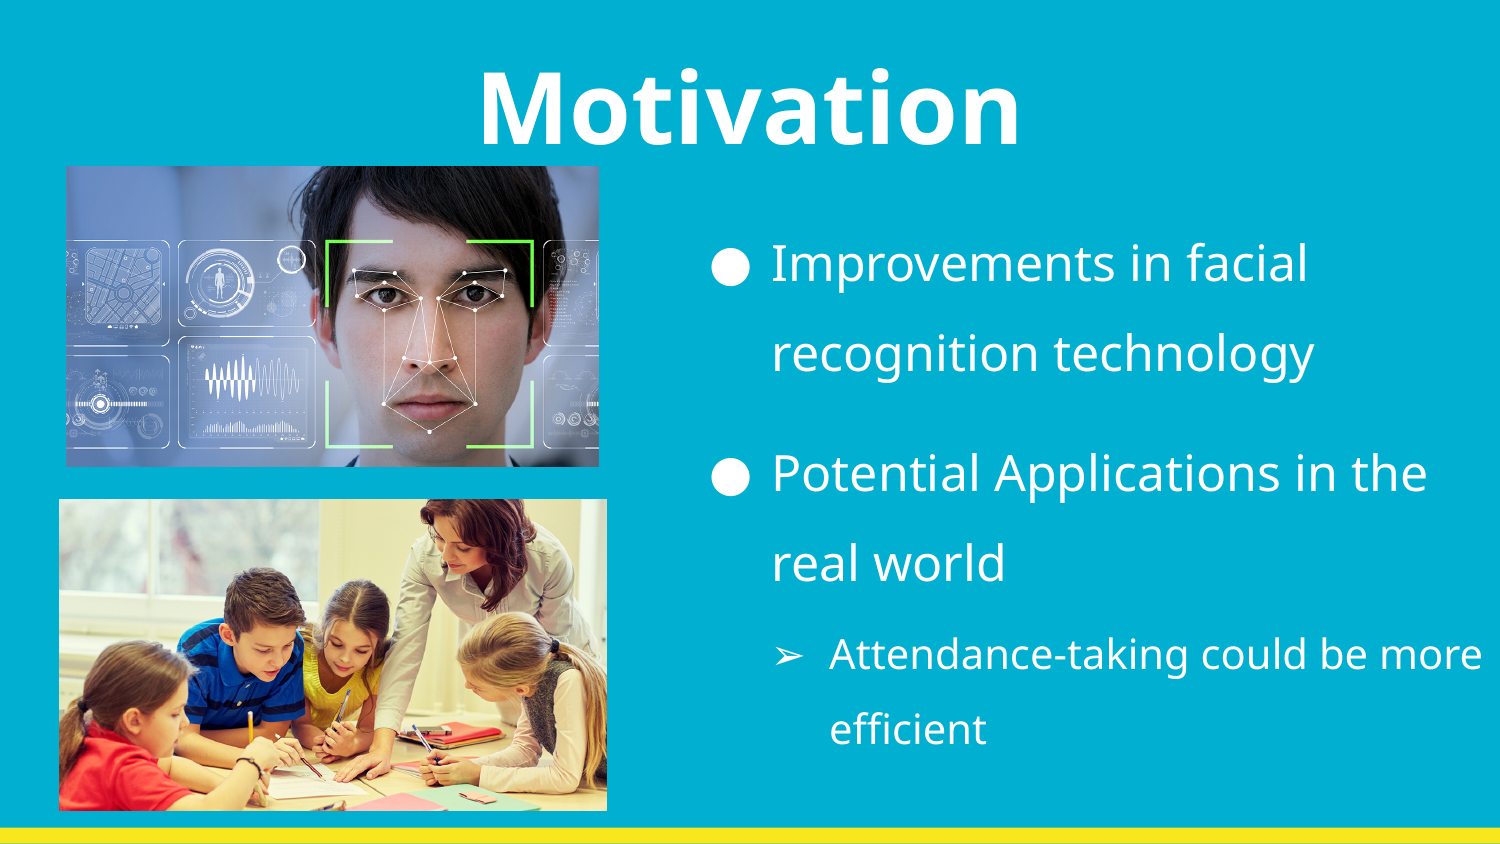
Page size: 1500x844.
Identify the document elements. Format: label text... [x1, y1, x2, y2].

list Potential Applications in the real world [681, 396, 1449, 580]
list Improvements in facial recognition technology [681, 186, 1449, 370]
picture [58, 499, 608, 811]
title Motivation [51, 29, 1449, 167]
picture [66, 166, 600, 467]
list Attendance-taking could be more efficient [664, 588, 1500, 772]
